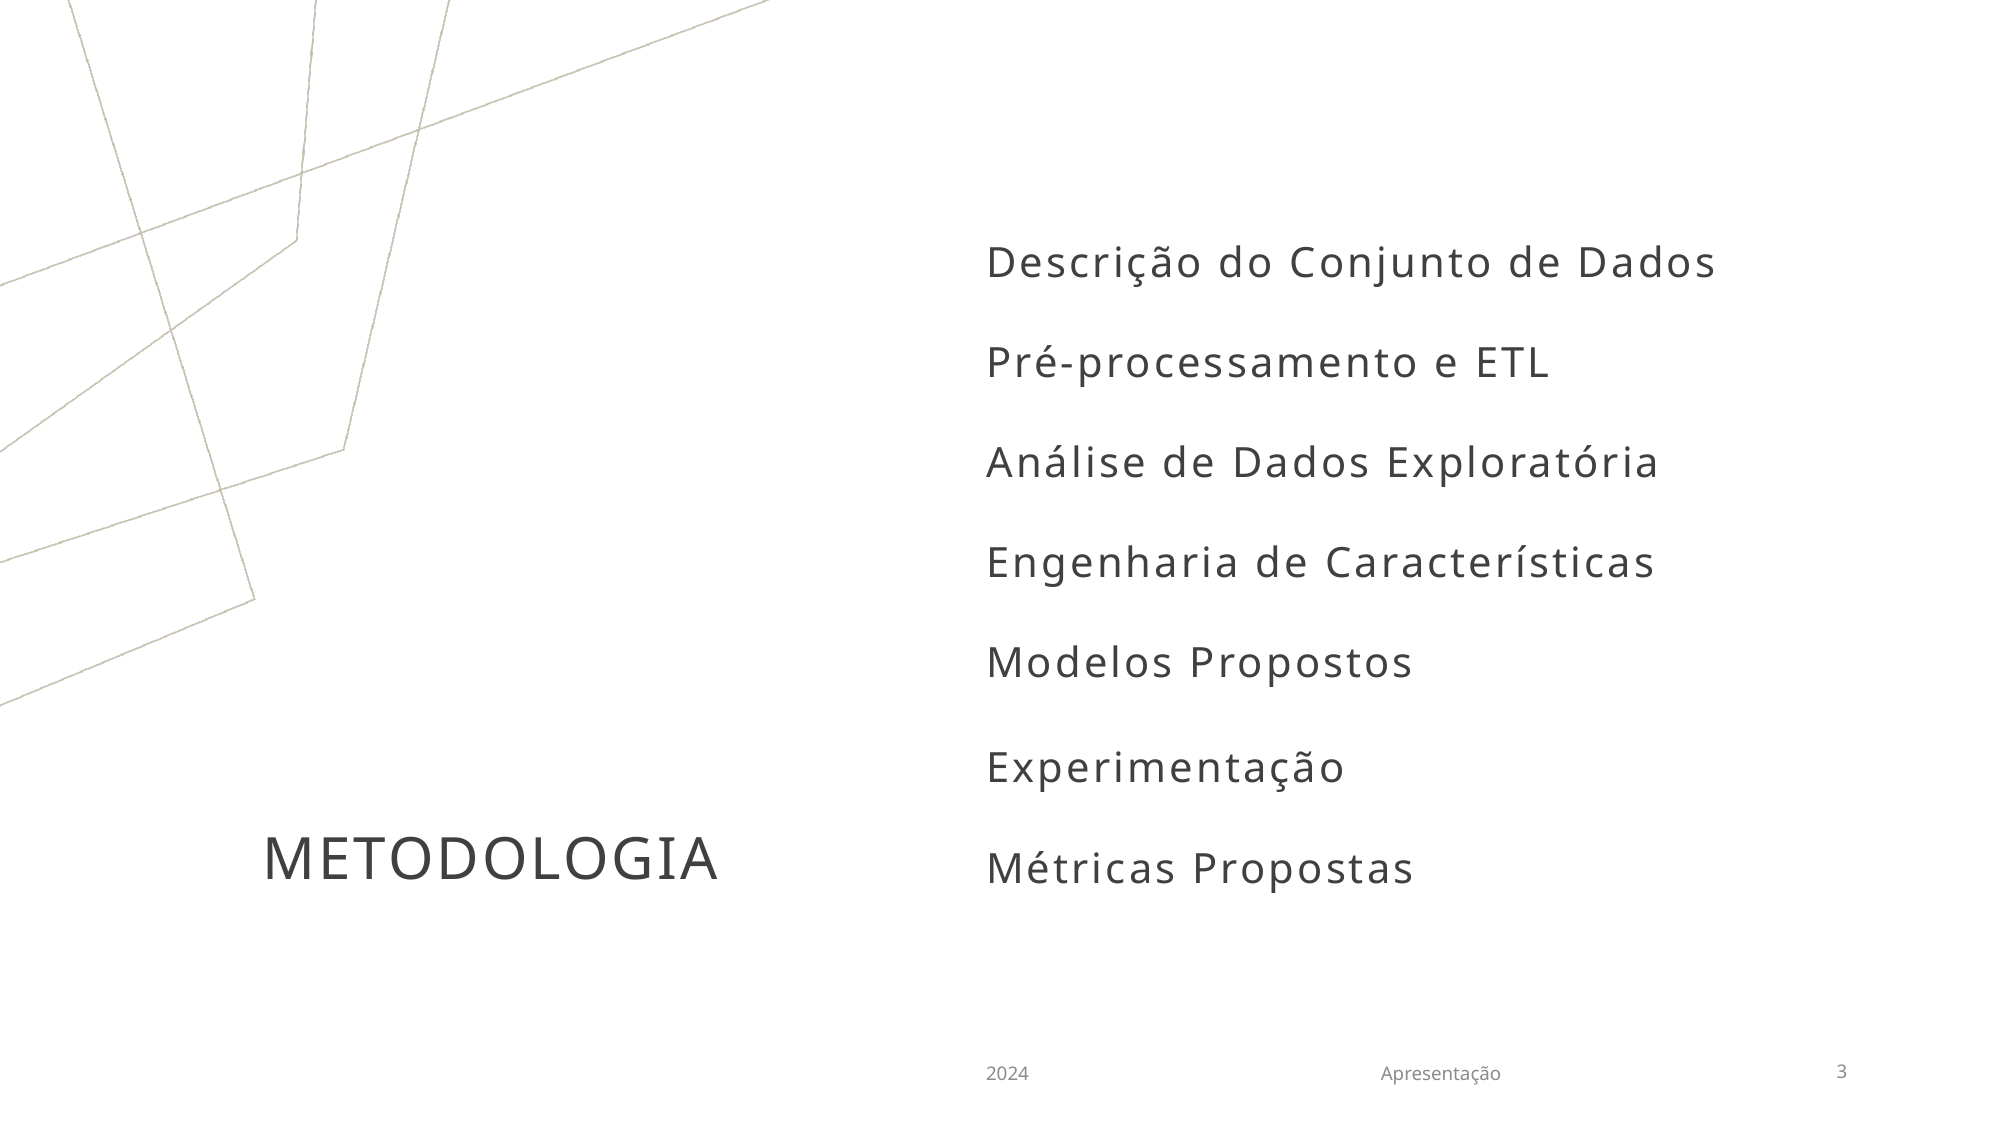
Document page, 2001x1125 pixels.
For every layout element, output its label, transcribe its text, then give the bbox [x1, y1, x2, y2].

text_box Experimentação [971, 733, 1863, 794]
text_box Modelos Propostos [971, 628, 1865, 693]
slide_number 2024 [971, 1042, 1127, 1103]
footer Apresentação [1174, 1042, 1707, 1103]
slide_number 3 [1755, 1042, 1863, 1103]
text_box Engenharia de Características [971, 527, 1863, 588]
text_box Métricas Propostas [971, 833, 1865, 899]
picture [0, 0, 803, 720]
text_box Pré-processamento e ETL [971, 327, 1863, 388]
text_box Análise de Dados Exploratória [971, 427, 1863, 488]
title metodologia [247, 745, 763, 900]
list Descrição do Conjunto de Dados [971, 228, 1863, 288]
